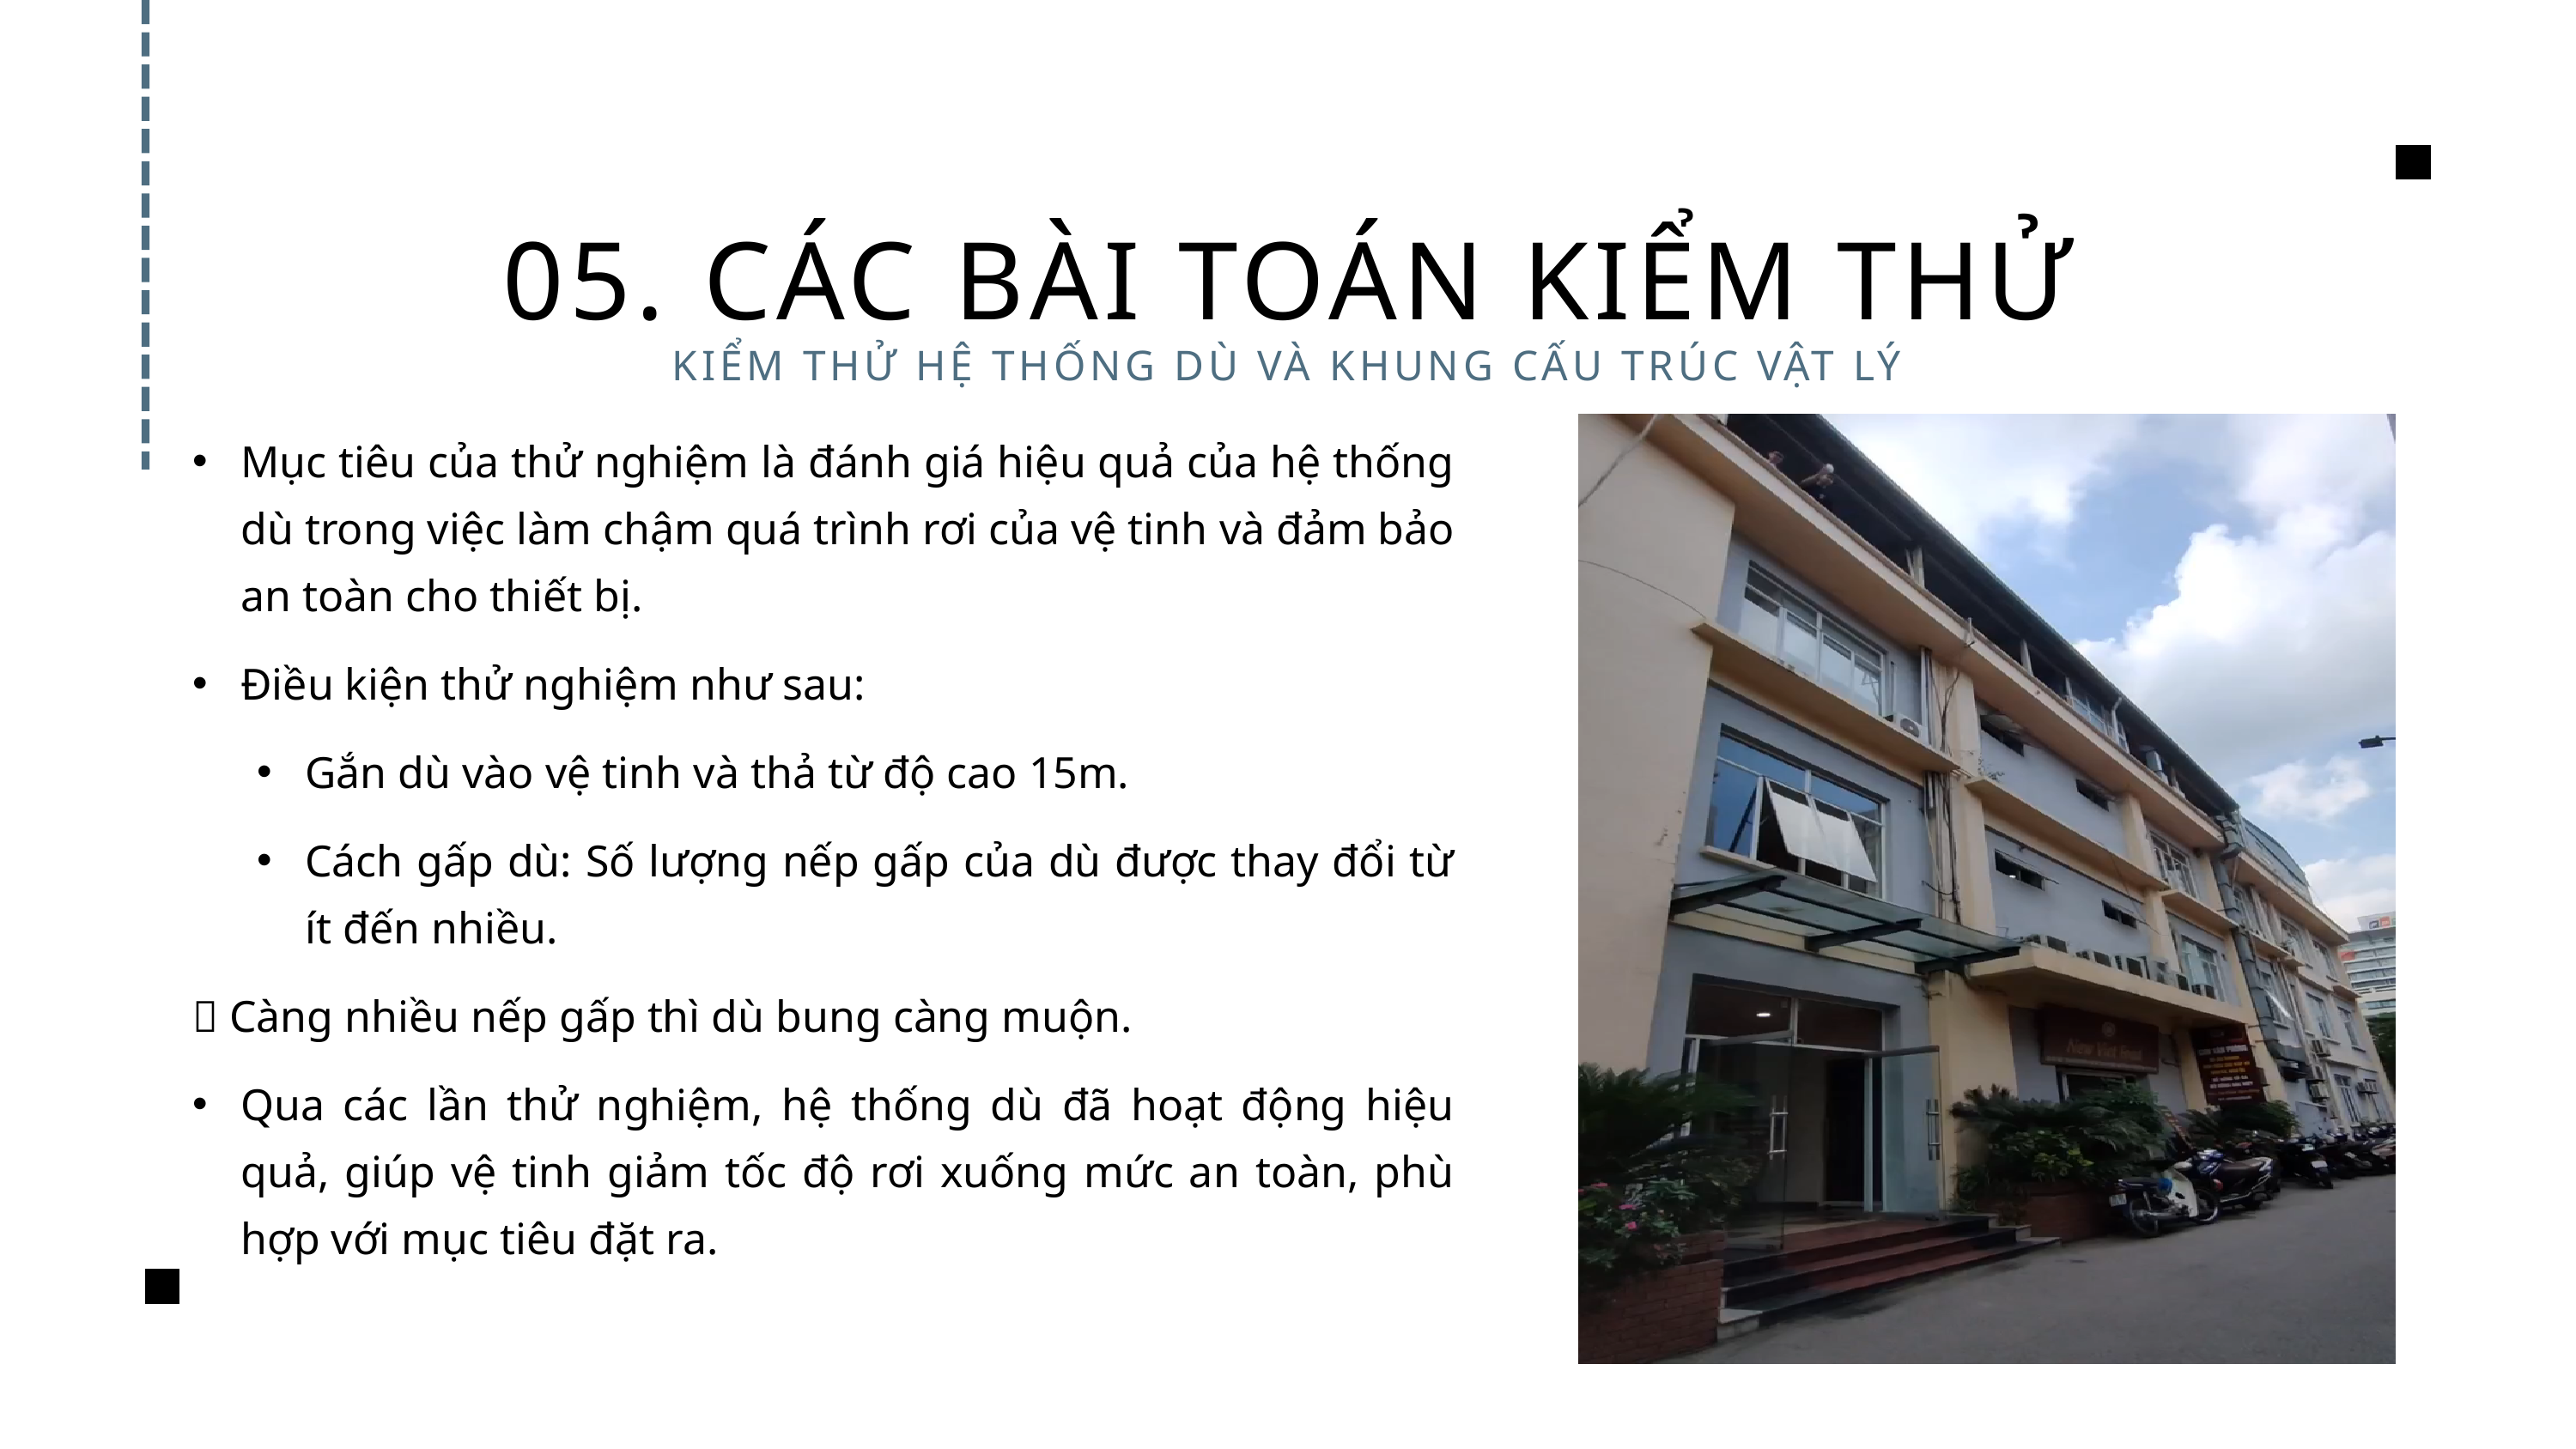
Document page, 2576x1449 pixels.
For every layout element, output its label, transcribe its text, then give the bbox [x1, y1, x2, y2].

text_box 05. CÁC BÀI TOÁN KIỂM THỬ [194, 191, 2382, 342]
text_box Mục tiêu của thử nghiệm là đánh giá hiệu quả của hệ thống dù trong việc làm chậm quá trình rơi của vệ tinh và đảm bảo an toàn cho thiết bị. Điều kiện thử nghiệm như sau: Gắn dù vào vệ tinh và thả từ độ cao 15m. Cách gấp dù: Số lượng nếp gấp của dù được thay đổi từ ít đến nhiều.  Càng nhiều nếp gấp thì dù bung càng muộn. Qua các lần thử nghiệm, hệ thống dù đã hoạt động hiệu quả, giúp vệ tinh giảm tốc độ rơi xuống mức an toàn, phù hợp với mục tiêu đặt ra. [179, 413, 1468, 1270]
text_box KIỂM THỬ HỆ THỐNG DÙ VÀ KHUNG CẤU TRÚC VẬT LÝ [204, 330, 2372, 389]
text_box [2396, 144, 2432, 180]
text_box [1577, 412, 2397, 1365]
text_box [144, 1268, 180, 1304]
